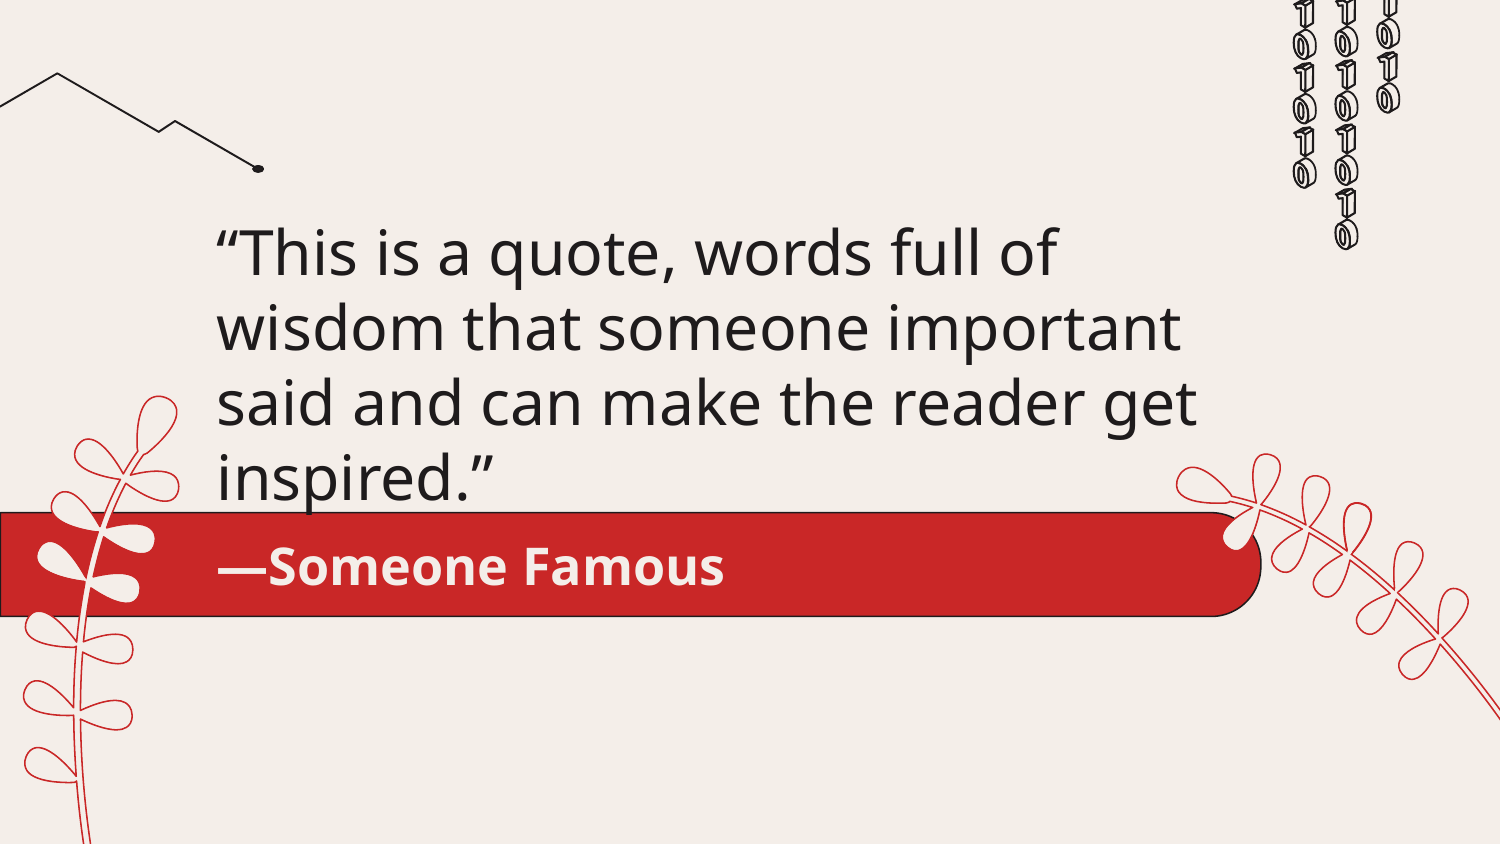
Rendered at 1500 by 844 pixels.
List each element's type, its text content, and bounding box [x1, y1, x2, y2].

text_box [1263, 399, 1463, 827]
text_box [230, 512, 1258, 617]
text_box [0, 410, 226, 844]
title —Someone Famous [230, 520, 1057, 609]
subtitle “This is a quote, words full of wisdom that someone important said and can make the reader get inspired.” [201, 220, 1283, 506]
